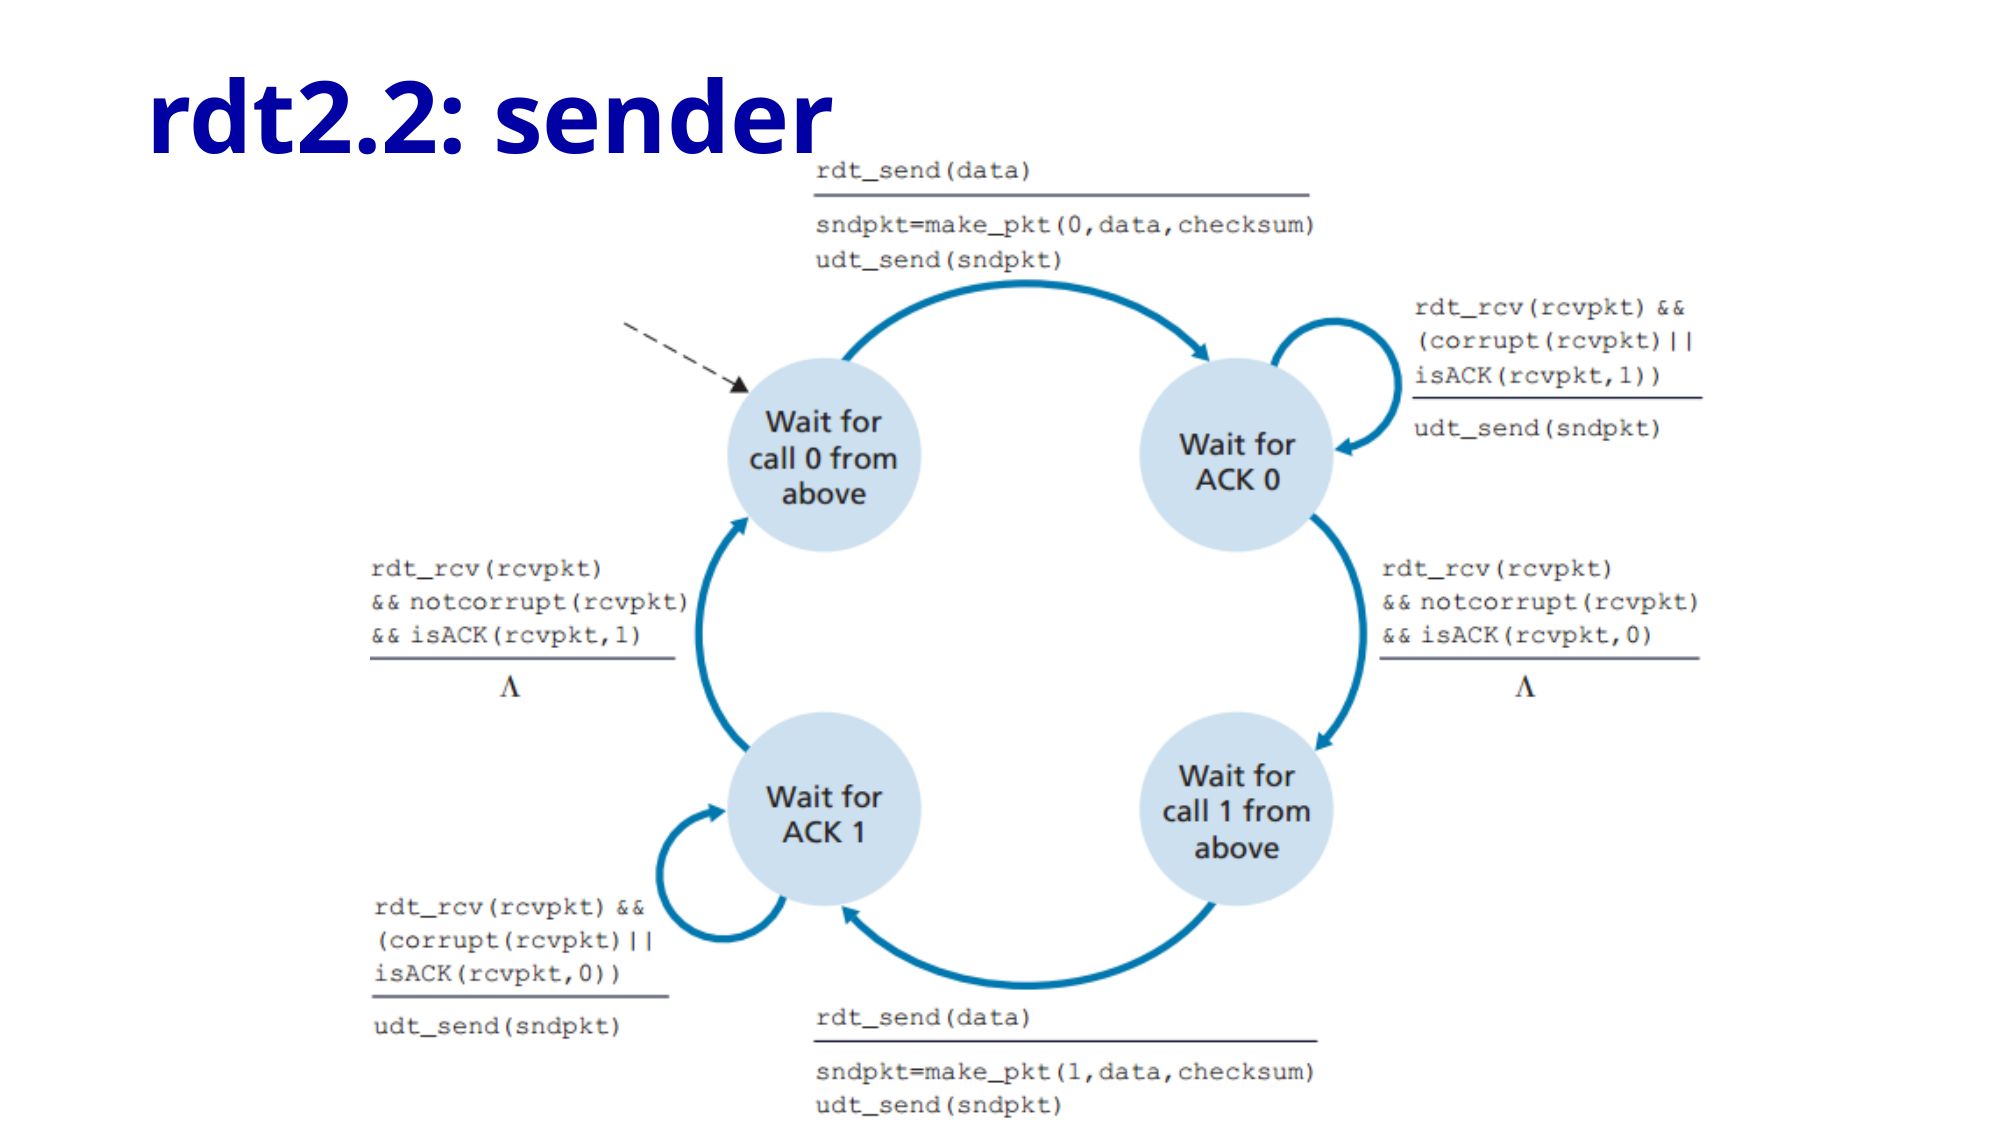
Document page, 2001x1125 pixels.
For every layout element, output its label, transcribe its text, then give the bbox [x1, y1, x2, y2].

picture [370, 157, 1713, 1125]
title rdt2.2: sender [131, 47, 1952, 195]
